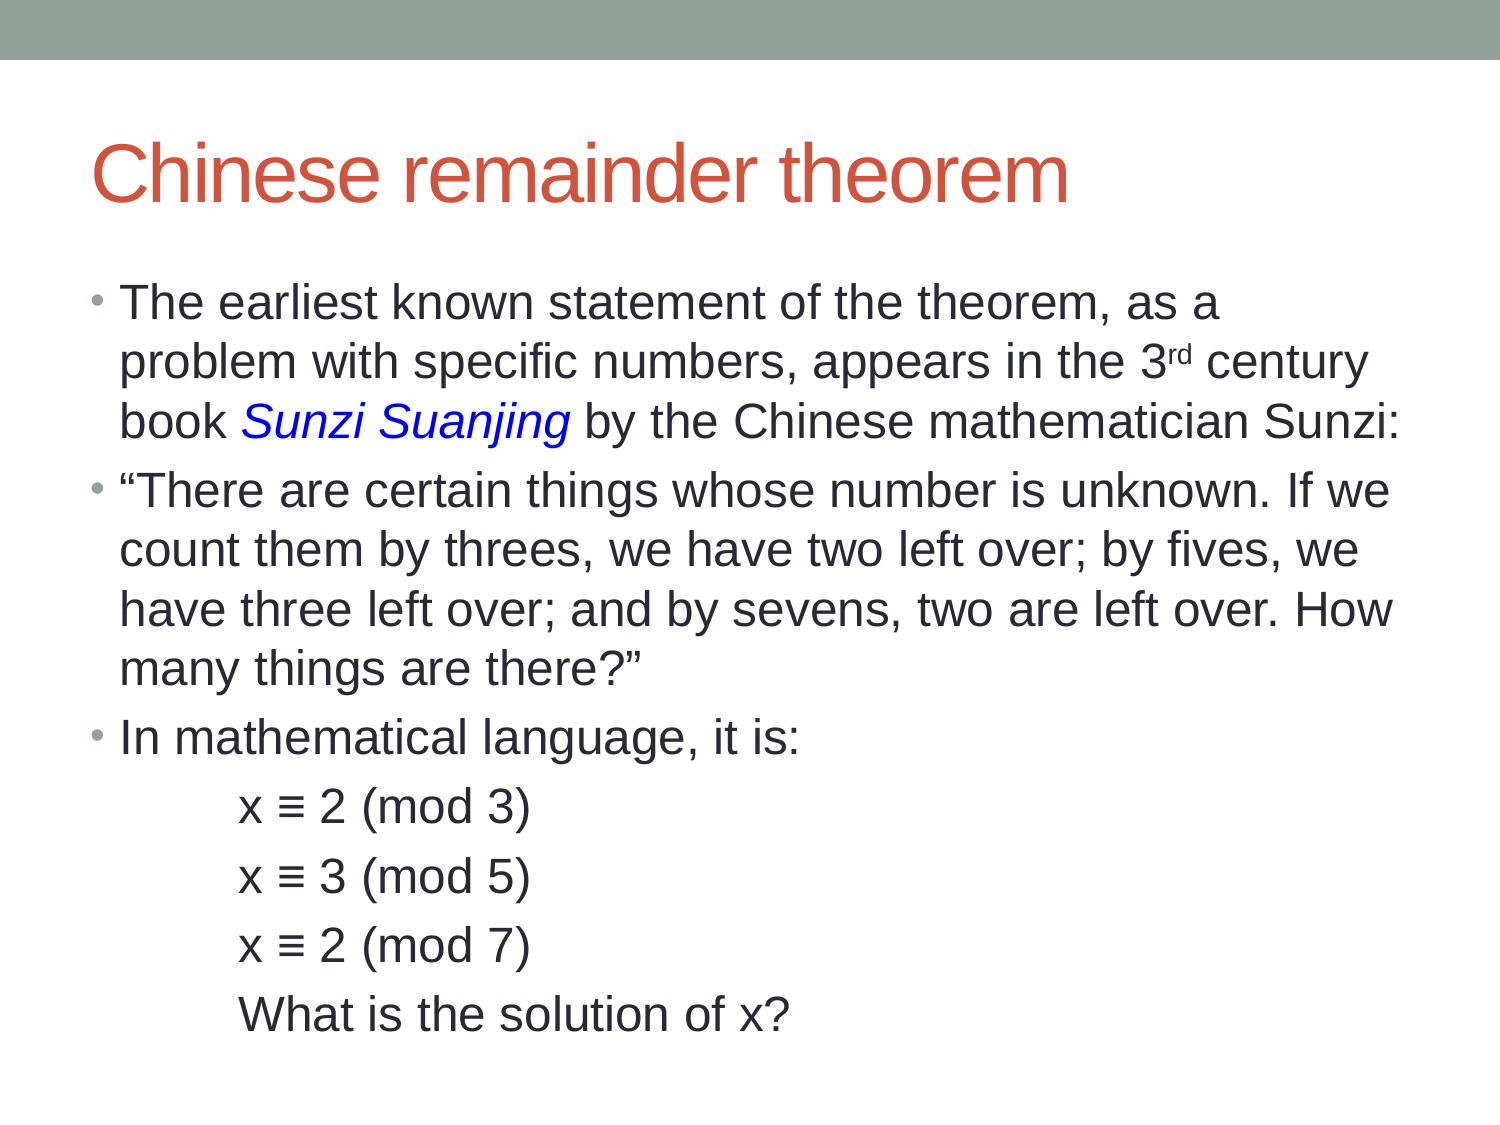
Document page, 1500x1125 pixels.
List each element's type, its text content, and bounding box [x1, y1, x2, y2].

title Chinese remainder theorem [75, 87, 1425, 250]
list The earliest known statement of the theorem, as a problem with specific numbers, appears in the 3rd century book Sunzi Suanjing by the Chinese mathematician Sunzi: “There are certain things whose number is unknown. If we count them by threes, we have two left over; by fives, we have three left over; and by sevens, two are left over. How many things are there?” In mathematical language, it is: x ≡ 2 (mod 3) x ≡ 3 (mod 5) x ≡ 2 (mod 7) What is the solution of x? [75, 262, 1425, 1063]
